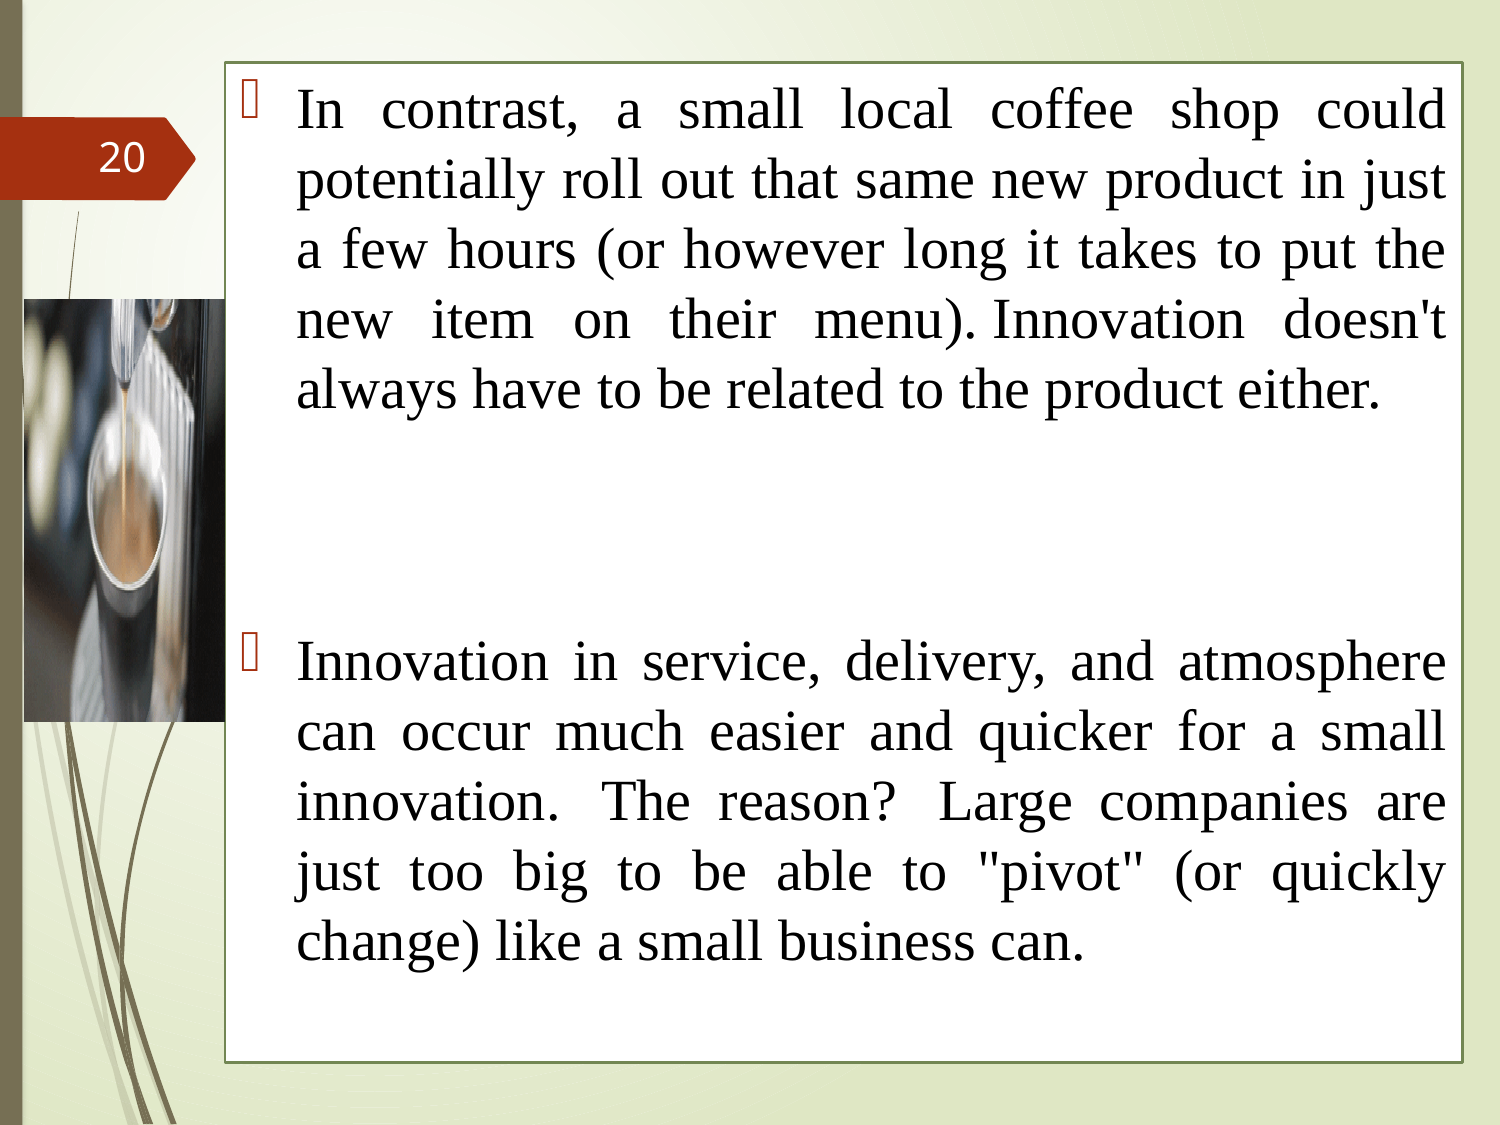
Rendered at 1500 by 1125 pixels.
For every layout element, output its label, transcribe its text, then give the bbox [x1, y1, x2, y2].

picture [24, 299, 226, 723]
slide_number 20 [65, 129, 162, 190]
list In contrast, a small local coffee shop could potentially roll out that same new product in just a few hours (or however long it takes to put the new item on their menu). Innovation doesn't always have to be related to the product either. Innovation in service, delivery, and atmosphere can occur much easier and quicker for a small innovation. The reason? Large companies are just too big to be able to "pivot" (or quickly change) like a small business can. [224, 61, 1464, 1064]
